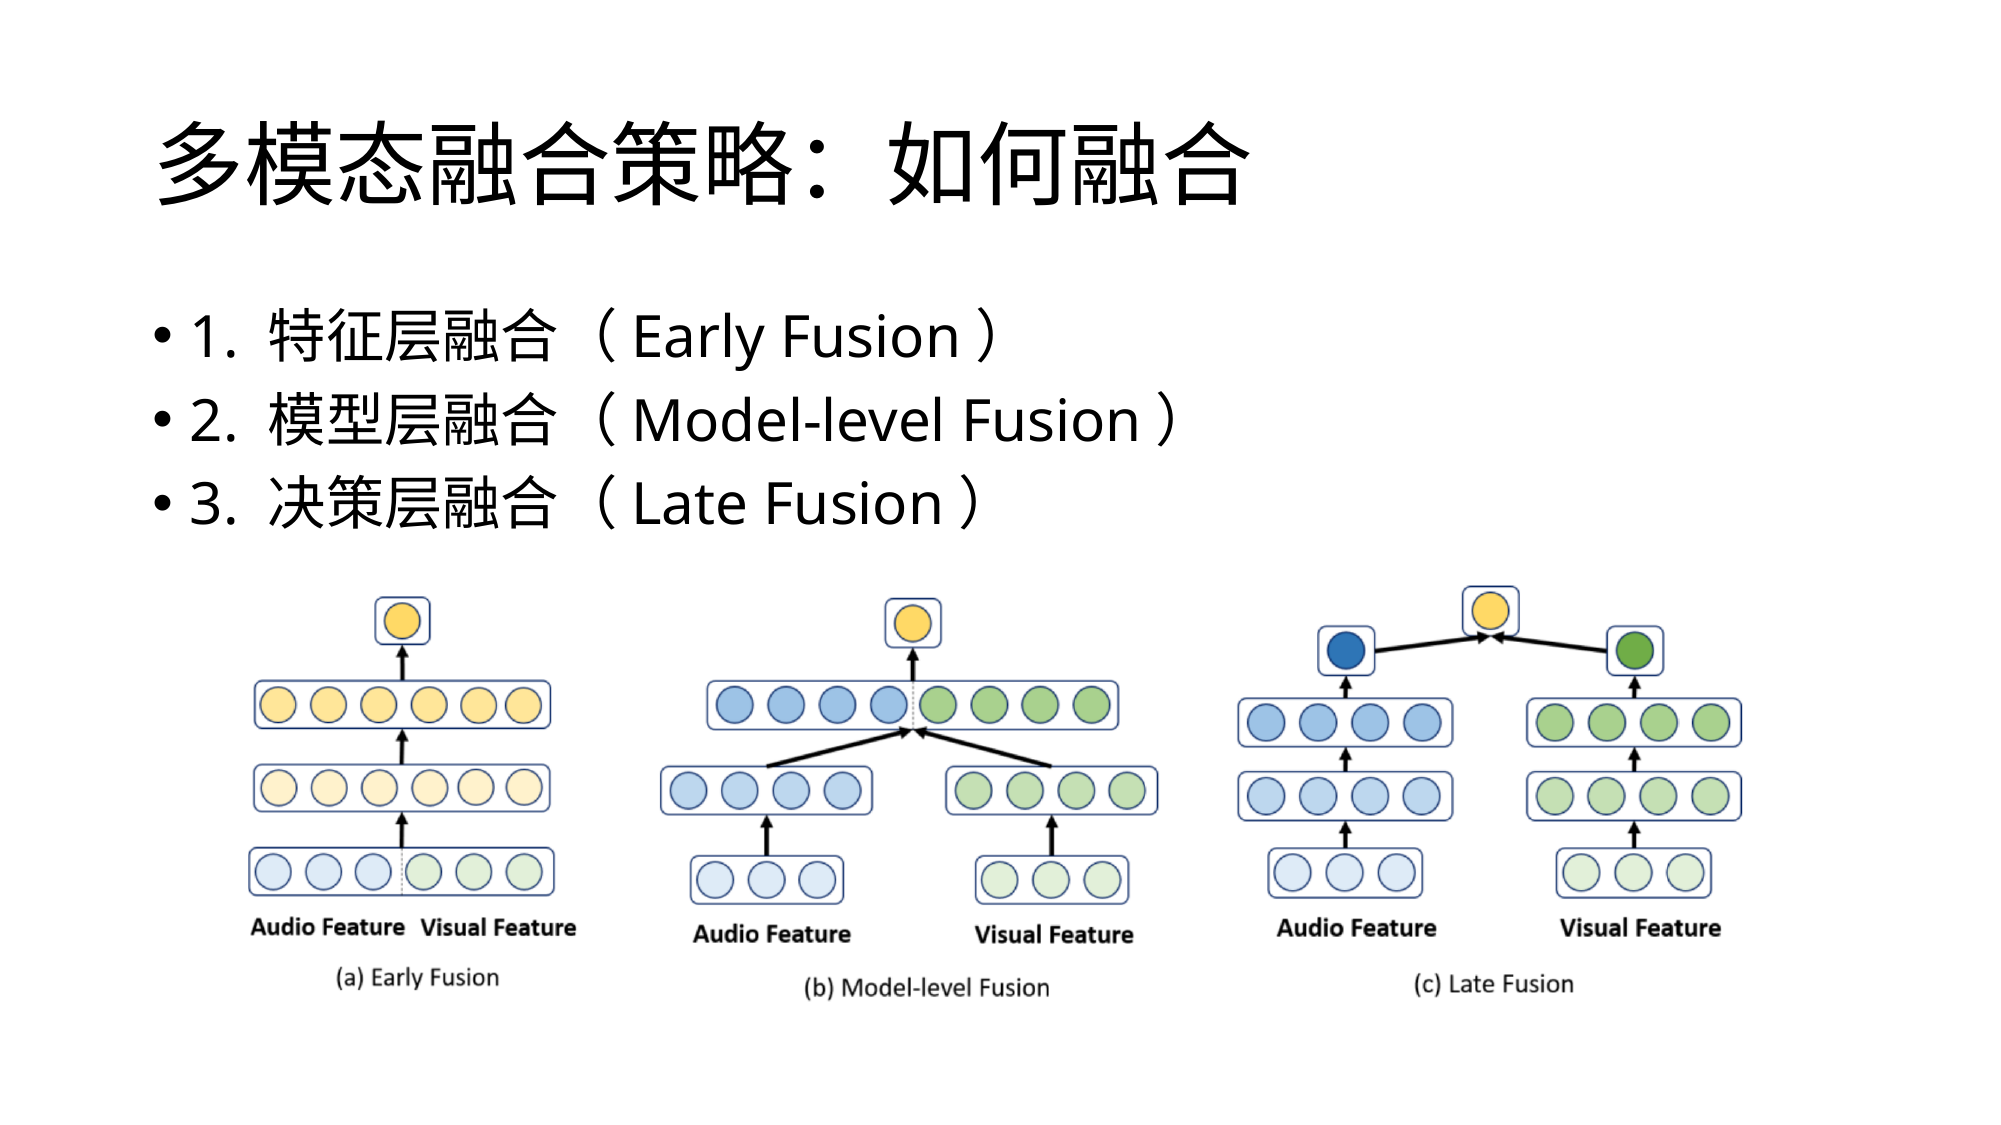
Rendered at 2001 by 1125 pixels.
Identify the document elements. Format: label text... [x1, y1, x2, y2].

picture [1205, 567, 1751, 1003]
picture [157, 567, 1176, 1014]
title 多模态融合策略：如何融合 [137, 59, 1863, 278]
list 1. 特征层融合（Early Fusion） 2. 模型层融合（Model-level Fusion） 3. 决策层融合（Late Fusion） [137, 299, 1863, 1014]
